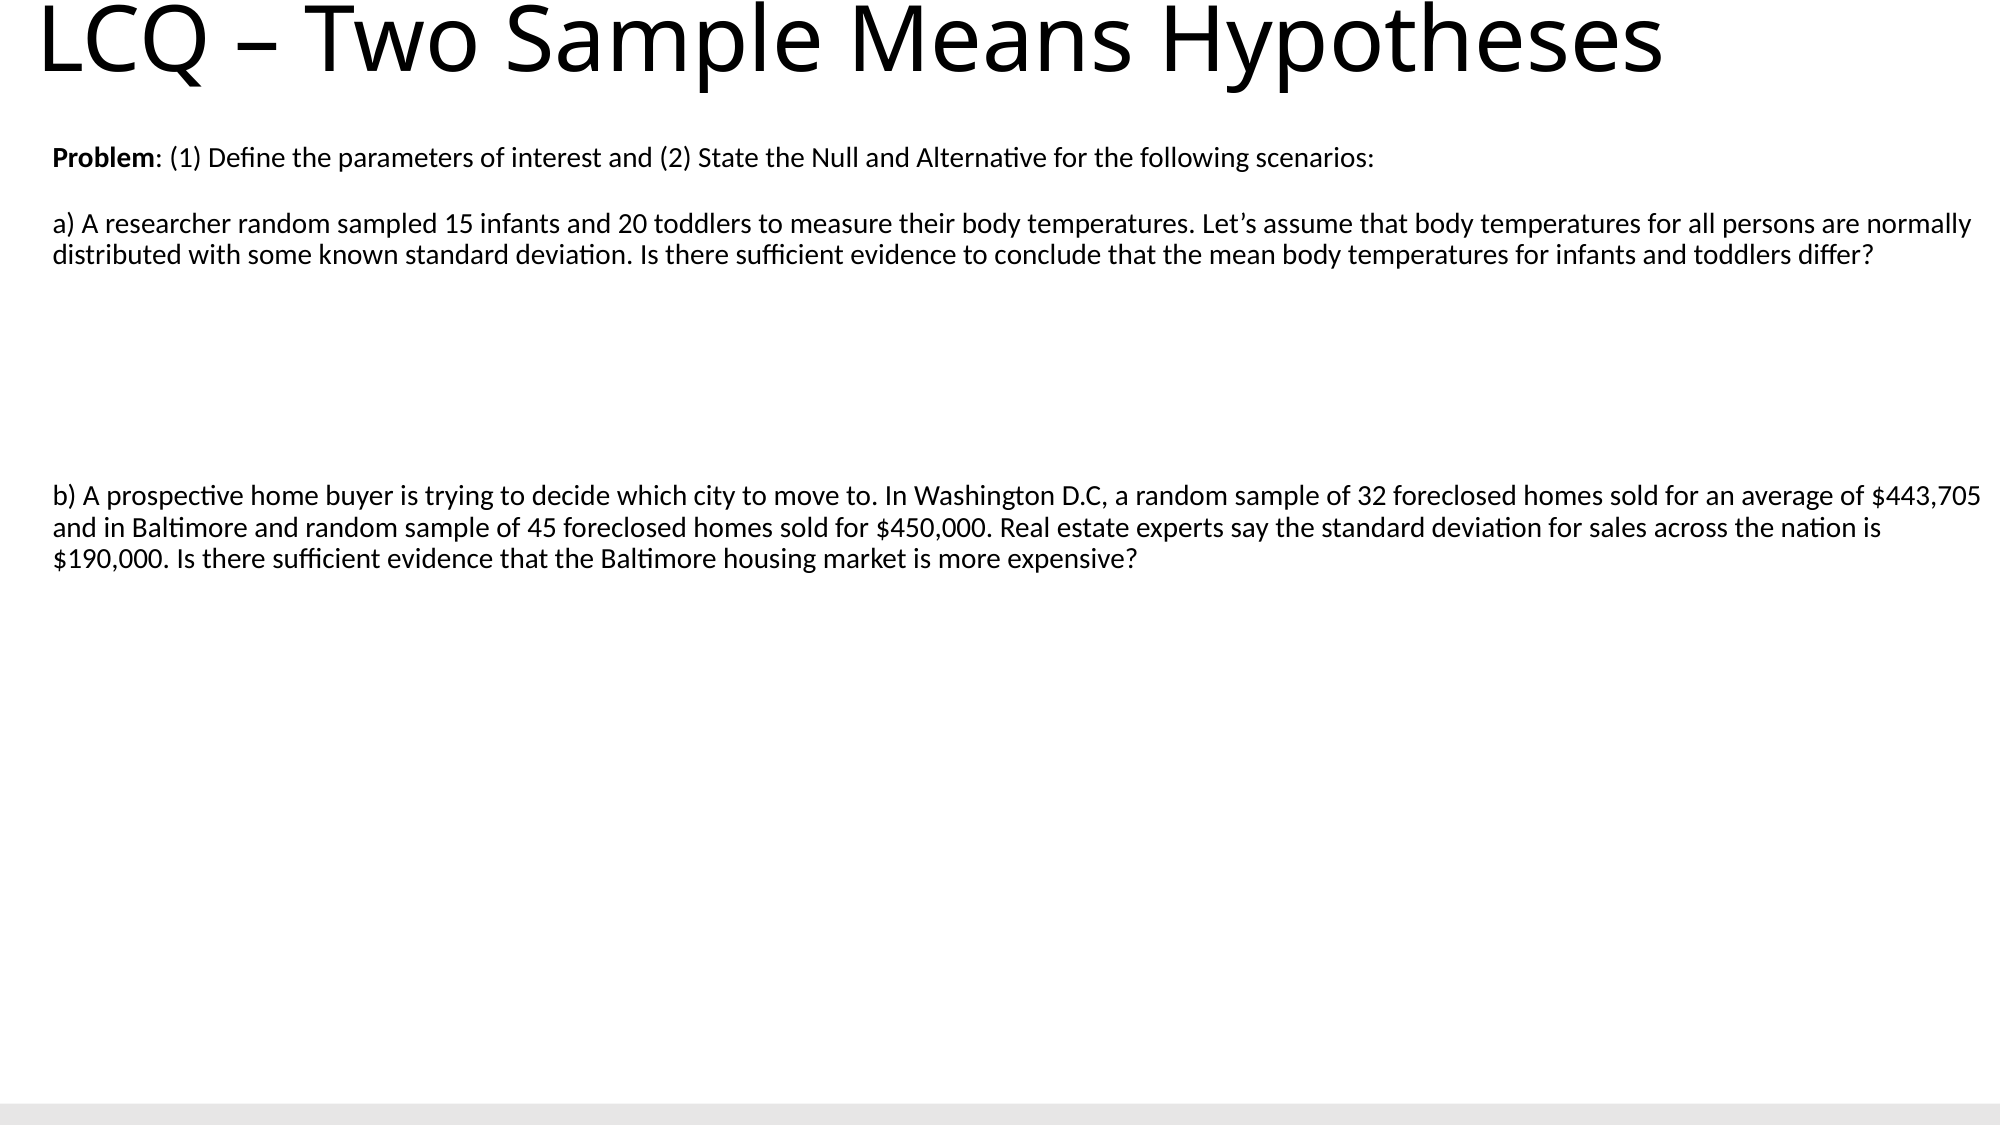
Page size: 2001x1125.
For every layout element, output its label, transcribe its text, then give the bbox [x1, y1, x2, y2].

title LCQ – Two Sample Means Hypotheses [21, 0, 1886, 103]
list Problem: (1) Define the parameters of interest and (2) State the Null and Alternative for the following scenarios: a) A researcher random sampled 15 infants and 20 toddlers to measure their body temperatures. Let’s assume that body temperatures for all persons are normally distributed with some known standard deviation. Is there sufficient evidence to conclude that the mean body temperatures for infants and toddlers differ? b) A prospective home buyer is trying to decide which city to move to. In Washington D.C, a random sample of 32 foreclosed homes sold for an average of $443,705 and in Baltimore and random sample of 45 foreclosed homes sold for $450,000. Real estate experts say the standard deviation for sales across the nation is $190,000. Is there sufficient evidence that the Baltimore housing market is more expensive? [37, 123, 2000, 1125]
